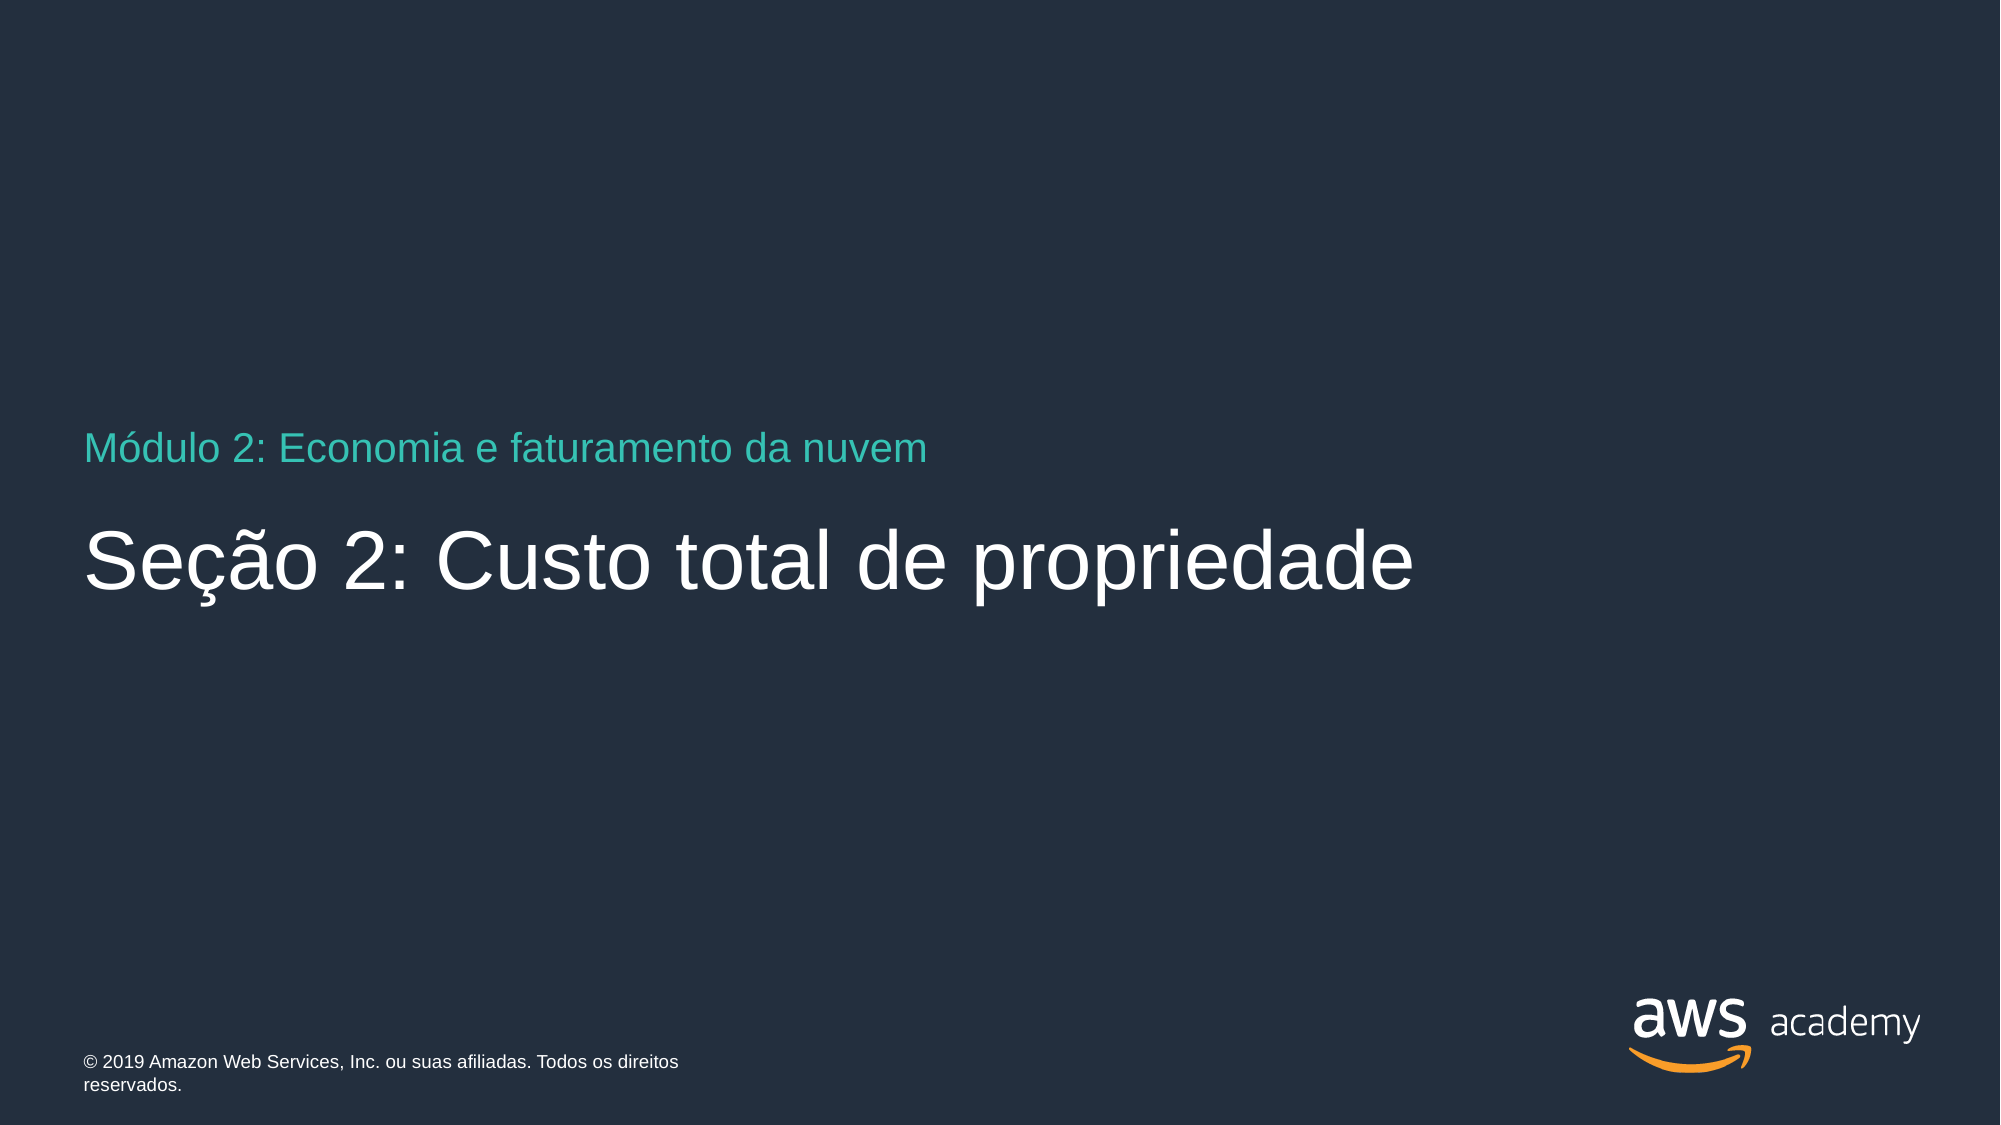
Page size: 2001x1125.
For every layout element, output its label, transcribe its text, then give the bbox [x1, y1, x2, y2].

title Seção 2: Custo total de propriedade [68, 523, 1932, 602]
list Módulo 2: Economia e faturamento da nuvem [68, 418, 1586, 500]
picture [1629, 998, 1920, 1073]
footer © 2019 Amazon Web Services, Inc. ou suas afiliadas. Todos os direitos reservados. [68, 1042, 783, 1103]
